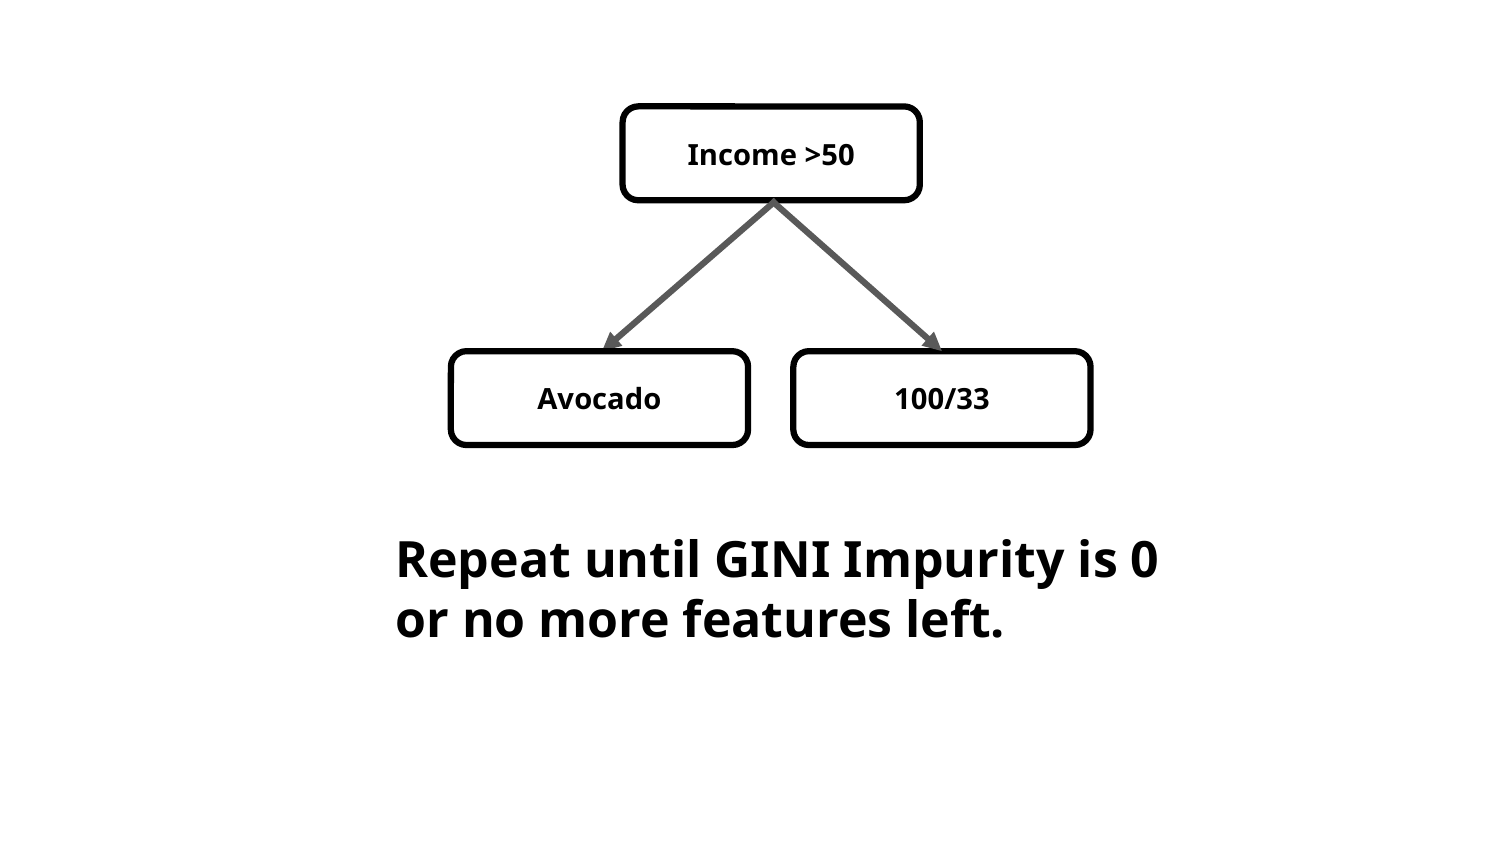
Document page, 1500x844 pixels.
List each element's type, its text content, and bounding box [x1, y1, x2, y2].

text_box [771, 200, 942, 352]
text_box Income >50 [622, 106, 920, 201]
text_box Repeat until GINI Impurity is 0 or no more features left. [380, 512, 1297, 687]
text_box 100/33 [793, 351, 1091, 446]
text_box Avocado [450, 351, 749, 446]
text_box [602, 202, 774, 351]
